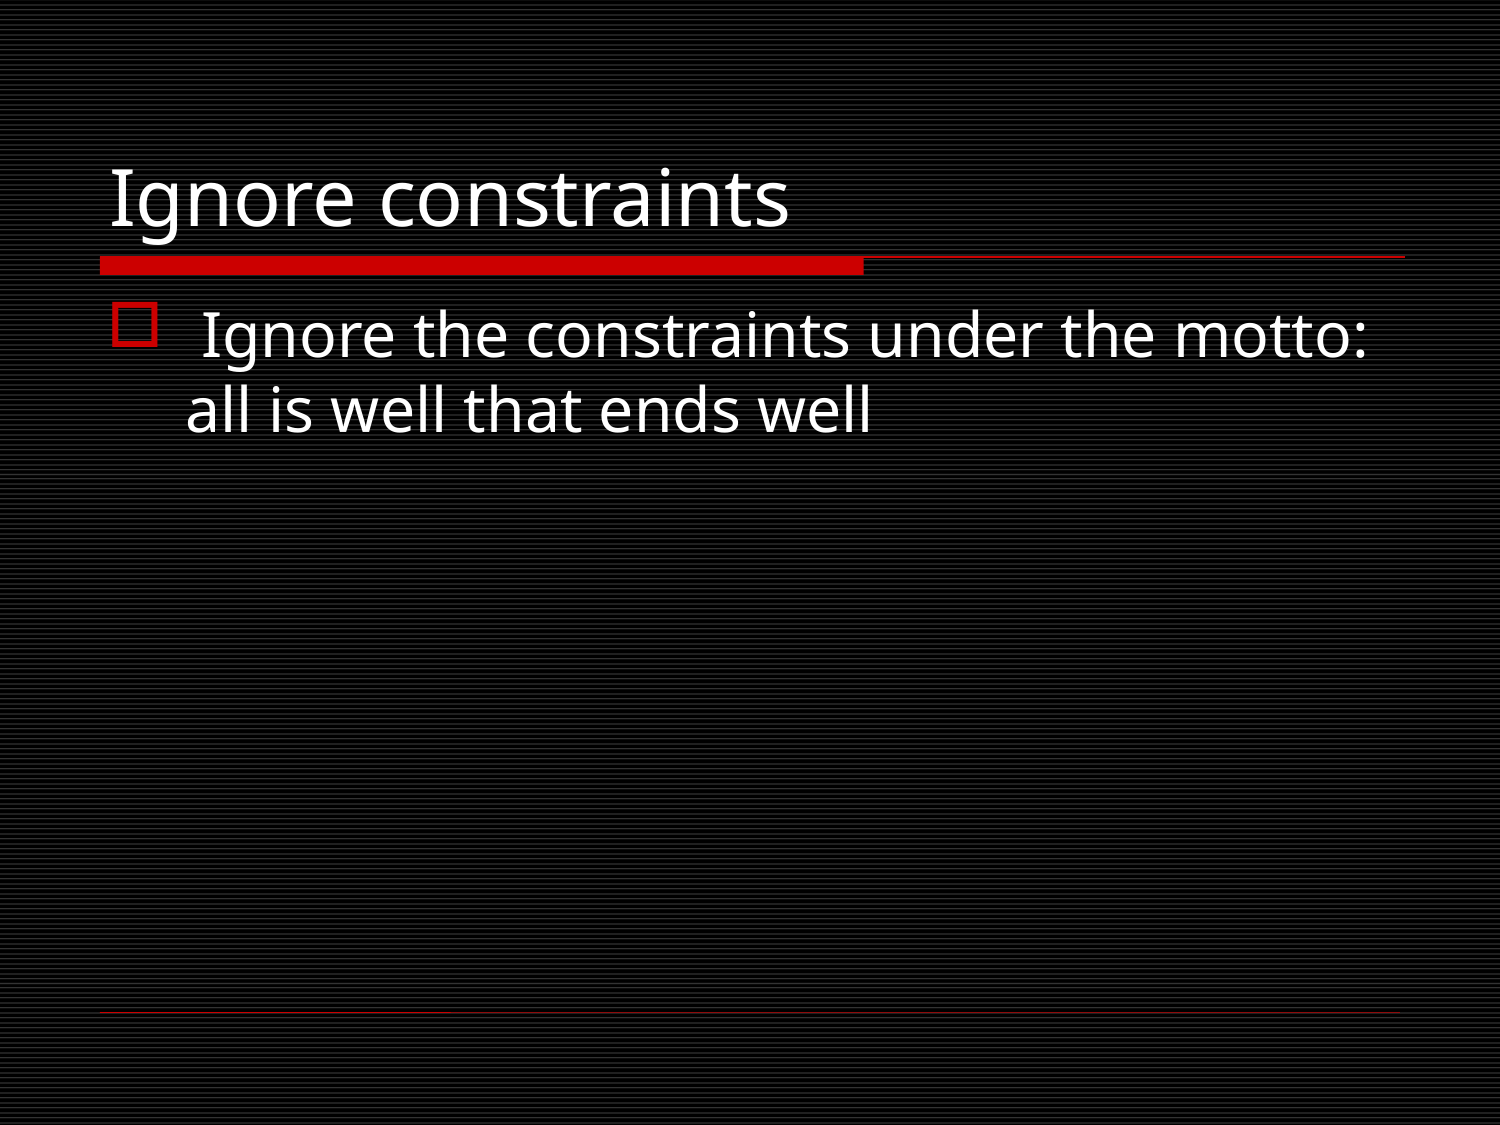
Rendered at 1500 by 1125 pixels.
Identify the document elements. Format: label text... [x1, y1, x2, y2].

list Ignore the constraints under the motto: all is well that ends well [92, 287, 1406, 988]
title Ignore constraints [94, 50, 1407, 250]
picture [0, 0, 1500, 1125]
